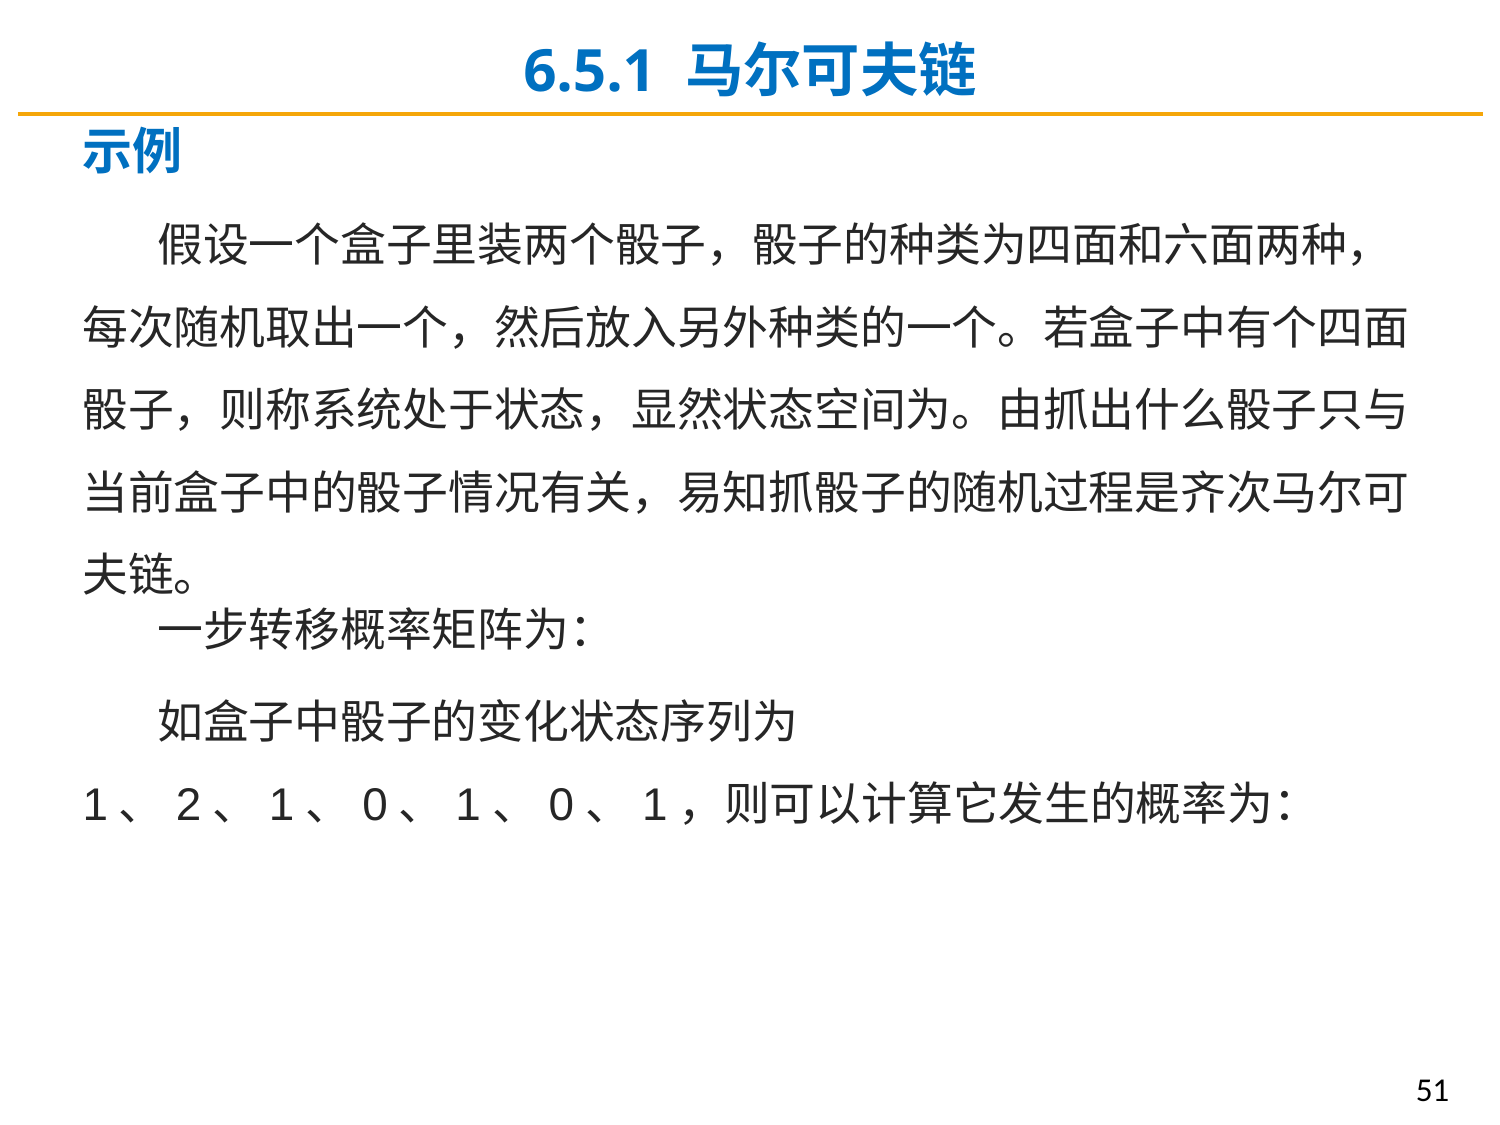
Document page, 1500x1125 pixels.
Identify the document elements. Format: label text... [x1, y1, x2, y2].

text_box 51 [1114, 1060, 1465, 1106]
text_box 6.5.1 马尔可夫链 [0, 25, 1500, 111]
